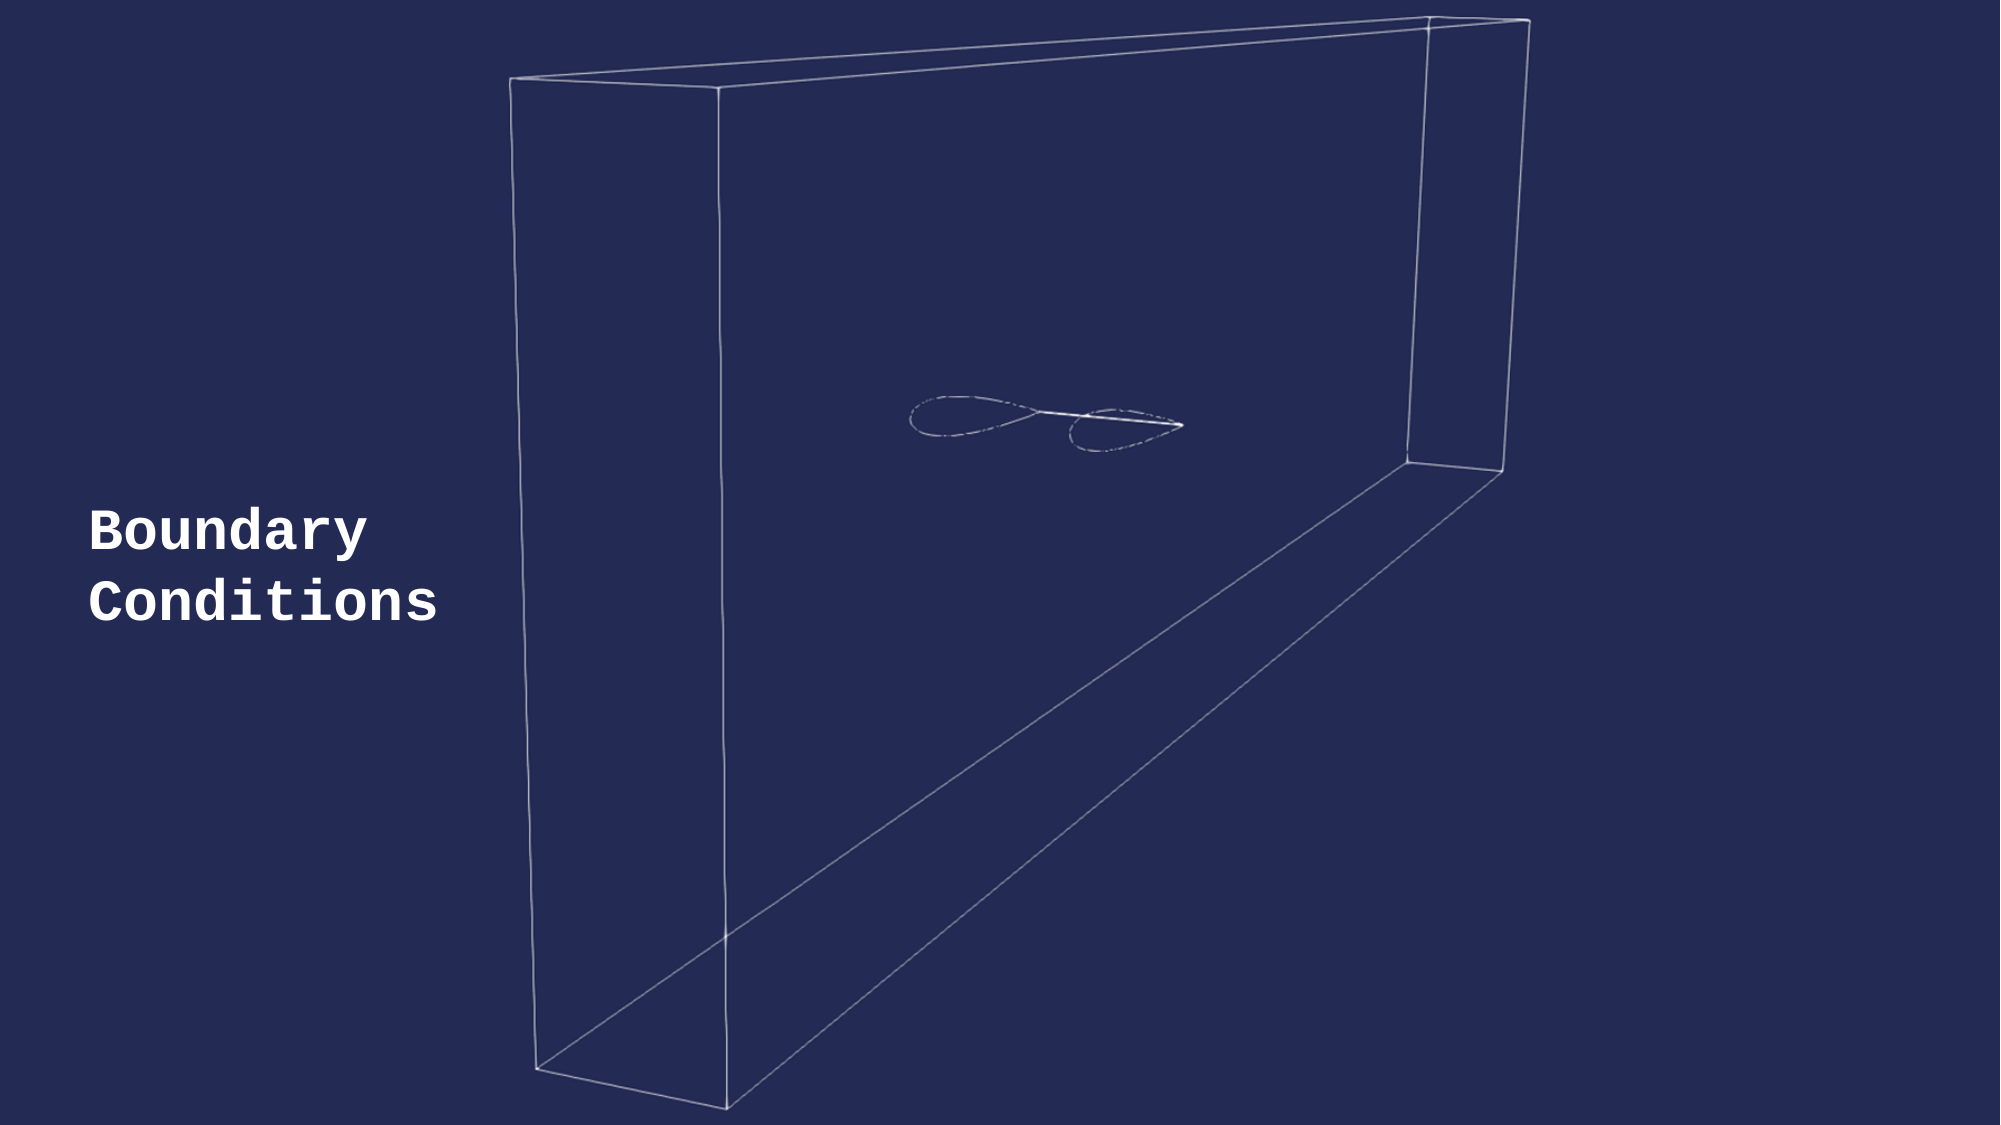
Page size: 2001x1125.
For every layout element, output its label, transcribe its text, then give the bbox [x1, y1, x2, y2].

picture [320, 0, 1680, 1125]
text_box Boundary Conditions [74, 484, 320, 639]
